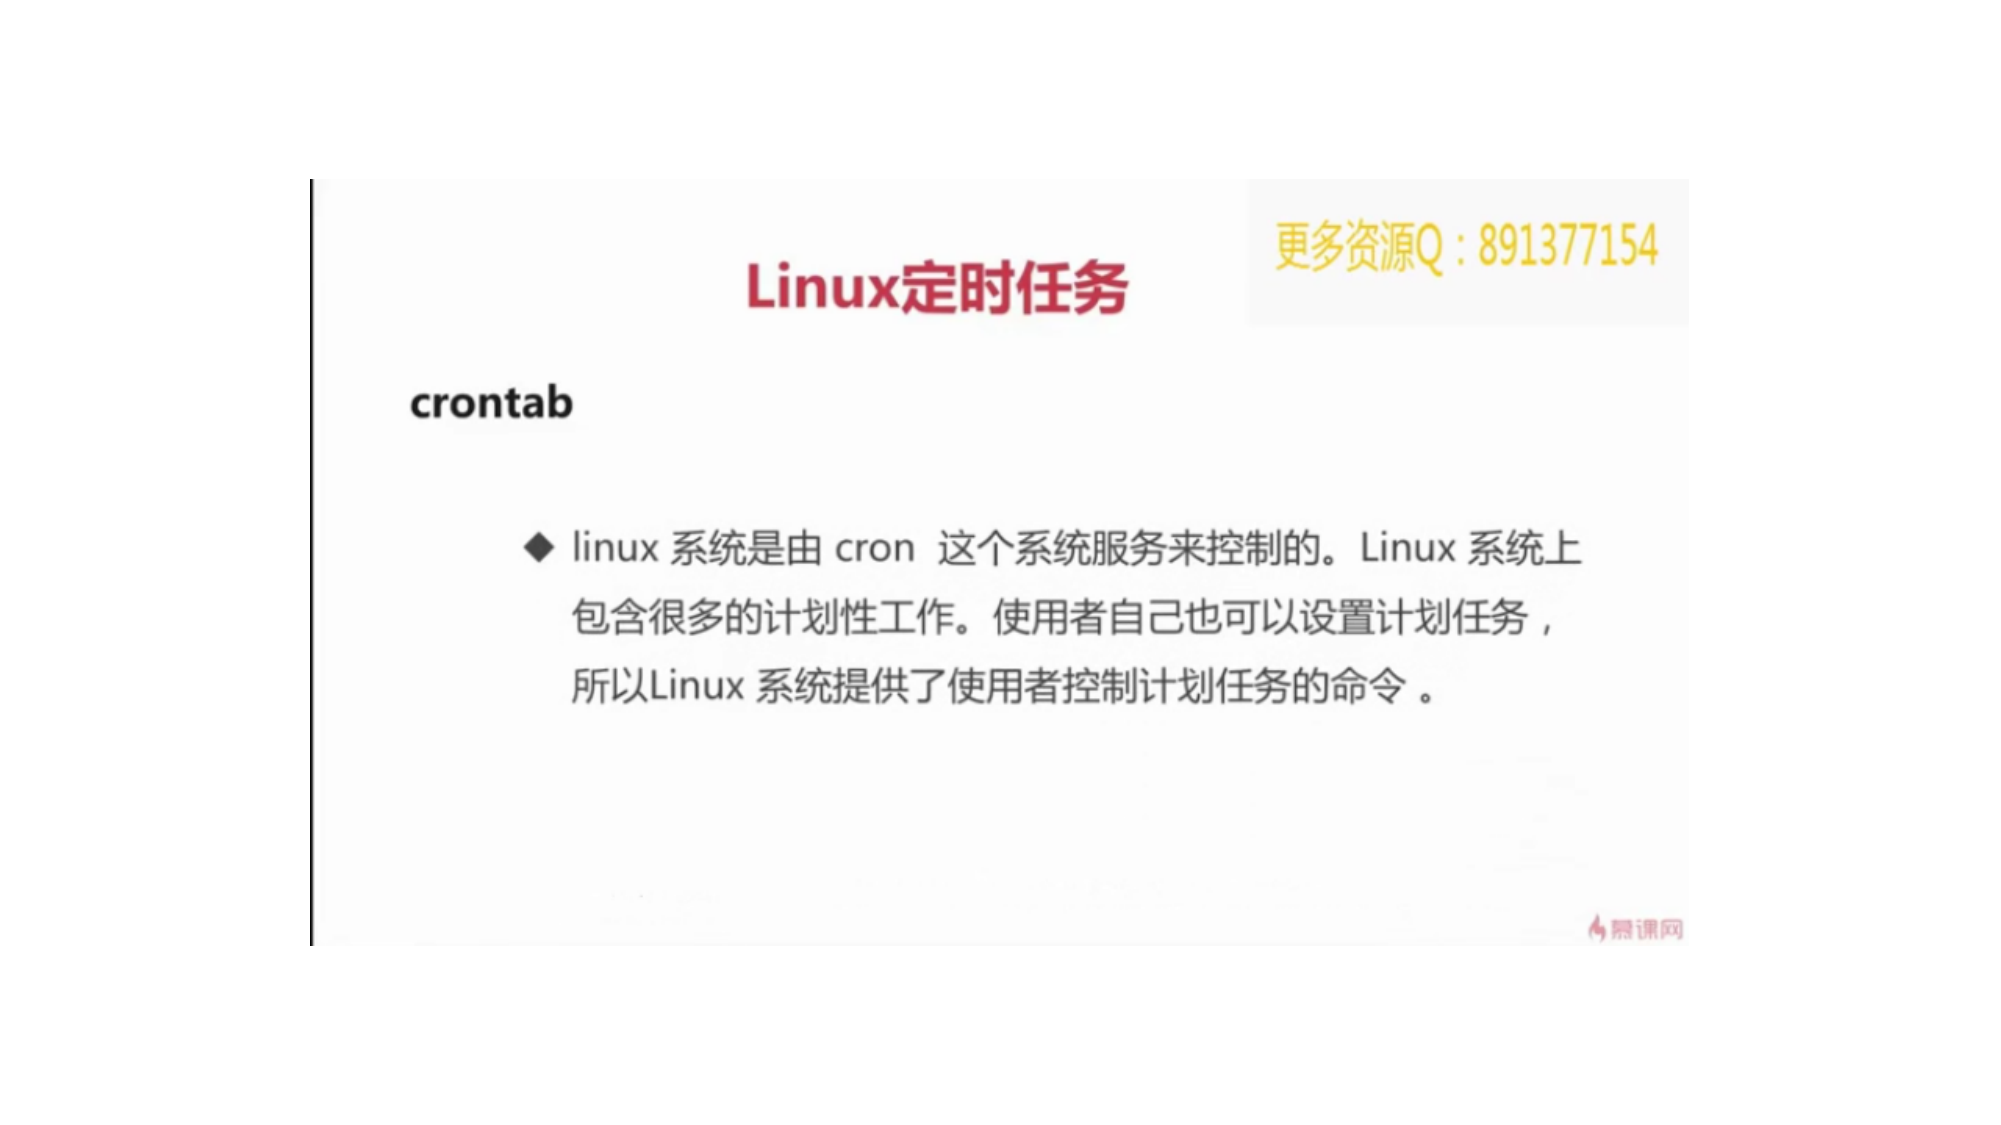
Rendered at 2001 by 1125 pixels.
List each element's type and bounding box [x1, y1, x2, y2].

picture [310, 179, 1689, 946]
